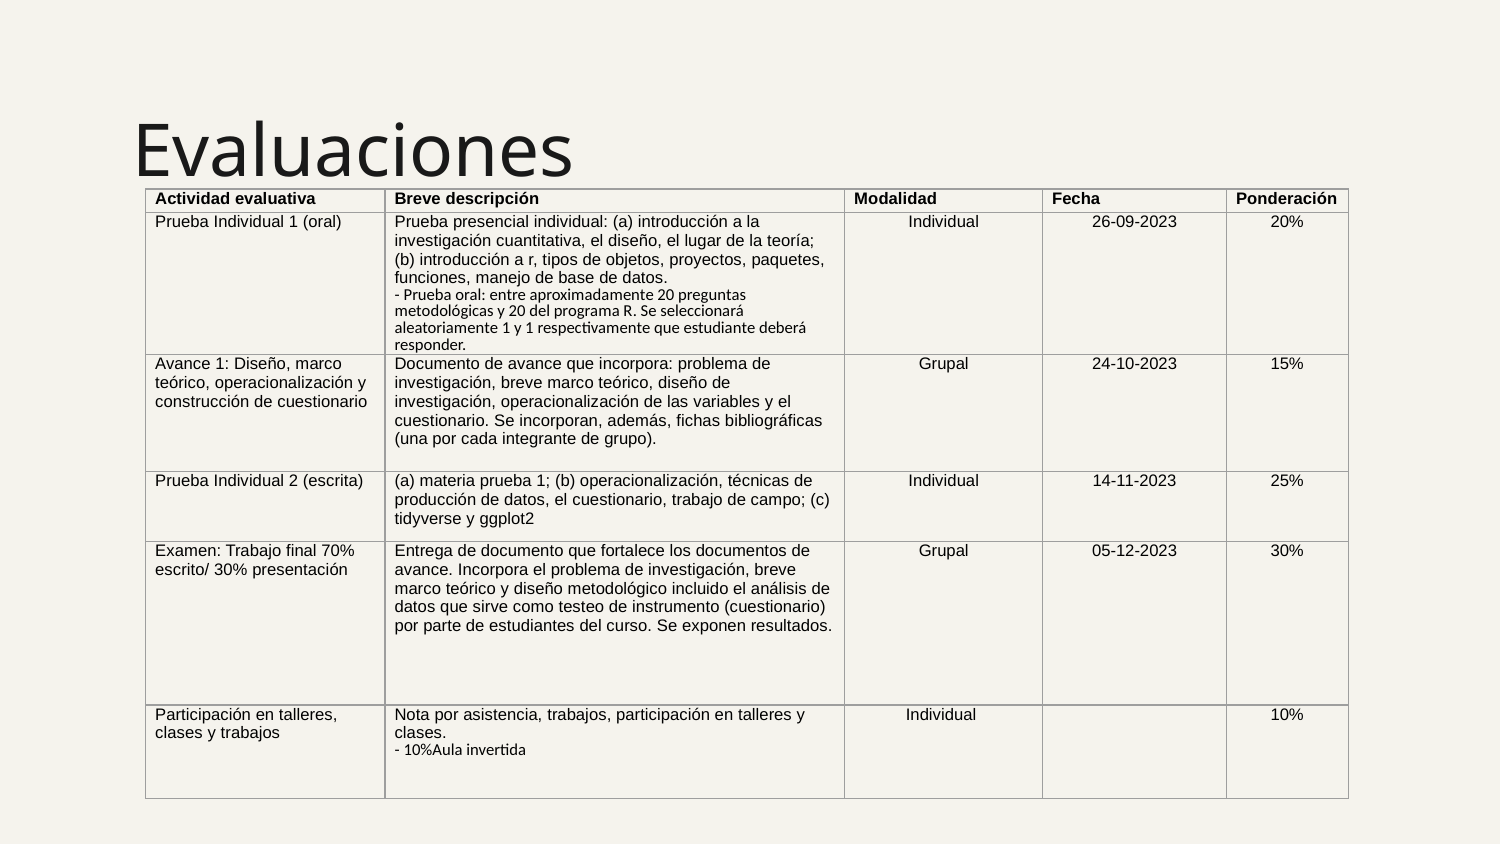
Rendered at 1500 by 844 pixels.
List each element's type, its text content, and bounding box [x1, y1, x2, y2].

table_cell Documento de avance que incorpora: problema de investigación, breve marco teórico, diseño de investigación, operacionalización de las variables y el cuestionario. Se incorporan, además, fichas bibliográficas (una por cada integrante de grupo). [386, 355, 844, 471]
table_cell Nota por asistencia, trabajos, participación en talleres y clases. - 10%Aula invertida [386, 706, 844, 798]
table_header Modalidad [845, 190, 1042, 212]
table_header Fecha [1043, 190, 1226, 212]
table_cell [1043, 706, 1226, 798]
table_cell Examen: Trabajo final 70% escrito/ 30% presentación [146, 542, 384, 704]
table_header Breve descripción [386, 190, 844, 212]
table_header Actividad evaluativa [146, 190, 384, 212]
table_cell 24-10-2023 [1043, 355, 1226, 471]
table_cell Grupal [845, 355, 1042, 471]
table_cell 26-09-2023 [1043, 213, 1226, 354]
table_cell 10% [1227, 706, 1348, 798]
table_cell Avance 1: Diseño, marco teórico, operacionalización y construcción de cuestionario [146, 355, 384, 471]
table_cell (a) materia prueba 1; (b) operacionalización, técnicas de producción de datos, el cuestionario, trabajo de campo; (c) tidyverse y ggplot2 [386, 472, 844, 541]
table_cell Prueba Individual 2 (escrita) [146, 472, 384, 541]
table_cell 20% [1227, 213, 1348, 354]
table_cell Individual [845, 706, 1042, 798]
table_cell Individual [845, 472, 1042, 541]
table_cell Prueba Individual 1 (oral) [146, 213, 384, 354]
table_cell 14-11-2023 [1043, 472, 1226, 541]
table_cell 30% [1227, 542, 1348, 704]
table_cell Prueba presencial individual: (a) introducción a la investigación cuantitativa, el diseño, el lugar de la teoría; (b) introducción a r, tipos de objetos, proyectos, paquetes, funciones, manejo de base de datos. - Prueba oral: entre aproximadamente 20 preguntas metodológicas y 20 del programa R. Se seleccionará aleatoriamente 1 y 1 respectivamente que estudiante deberá responder. [386, 213, 844, 354]
table_cell Participación en talleres, clases y trabajos [146, 706, 384, 798]
table_cell Entrega de documento que fortalece los documentos de avance. Incorpora el problema de investigación, breve marco teórico y diseño metodológico incluido el análisis de datos que sirve como testeo de instrumento (cuestionario) por parte de estudiantes del curso. Se exponen resultados. [386, 542, 844, 704]
table_header Ponderación [1227, 190, 1348, 212]
table_cell 05-12-2023 [1043, 542, 1226, 704]
title Evaluaciones [116, 88, 1383, 167]
table_cell 25% [1227, 472, 1348, 541]
table_cell Grupal [845, 542, 1042, 704]
table_cell Individual [845, 213, 1042, 354]
table_cell 15% [1227, 355, 1348, 471]
